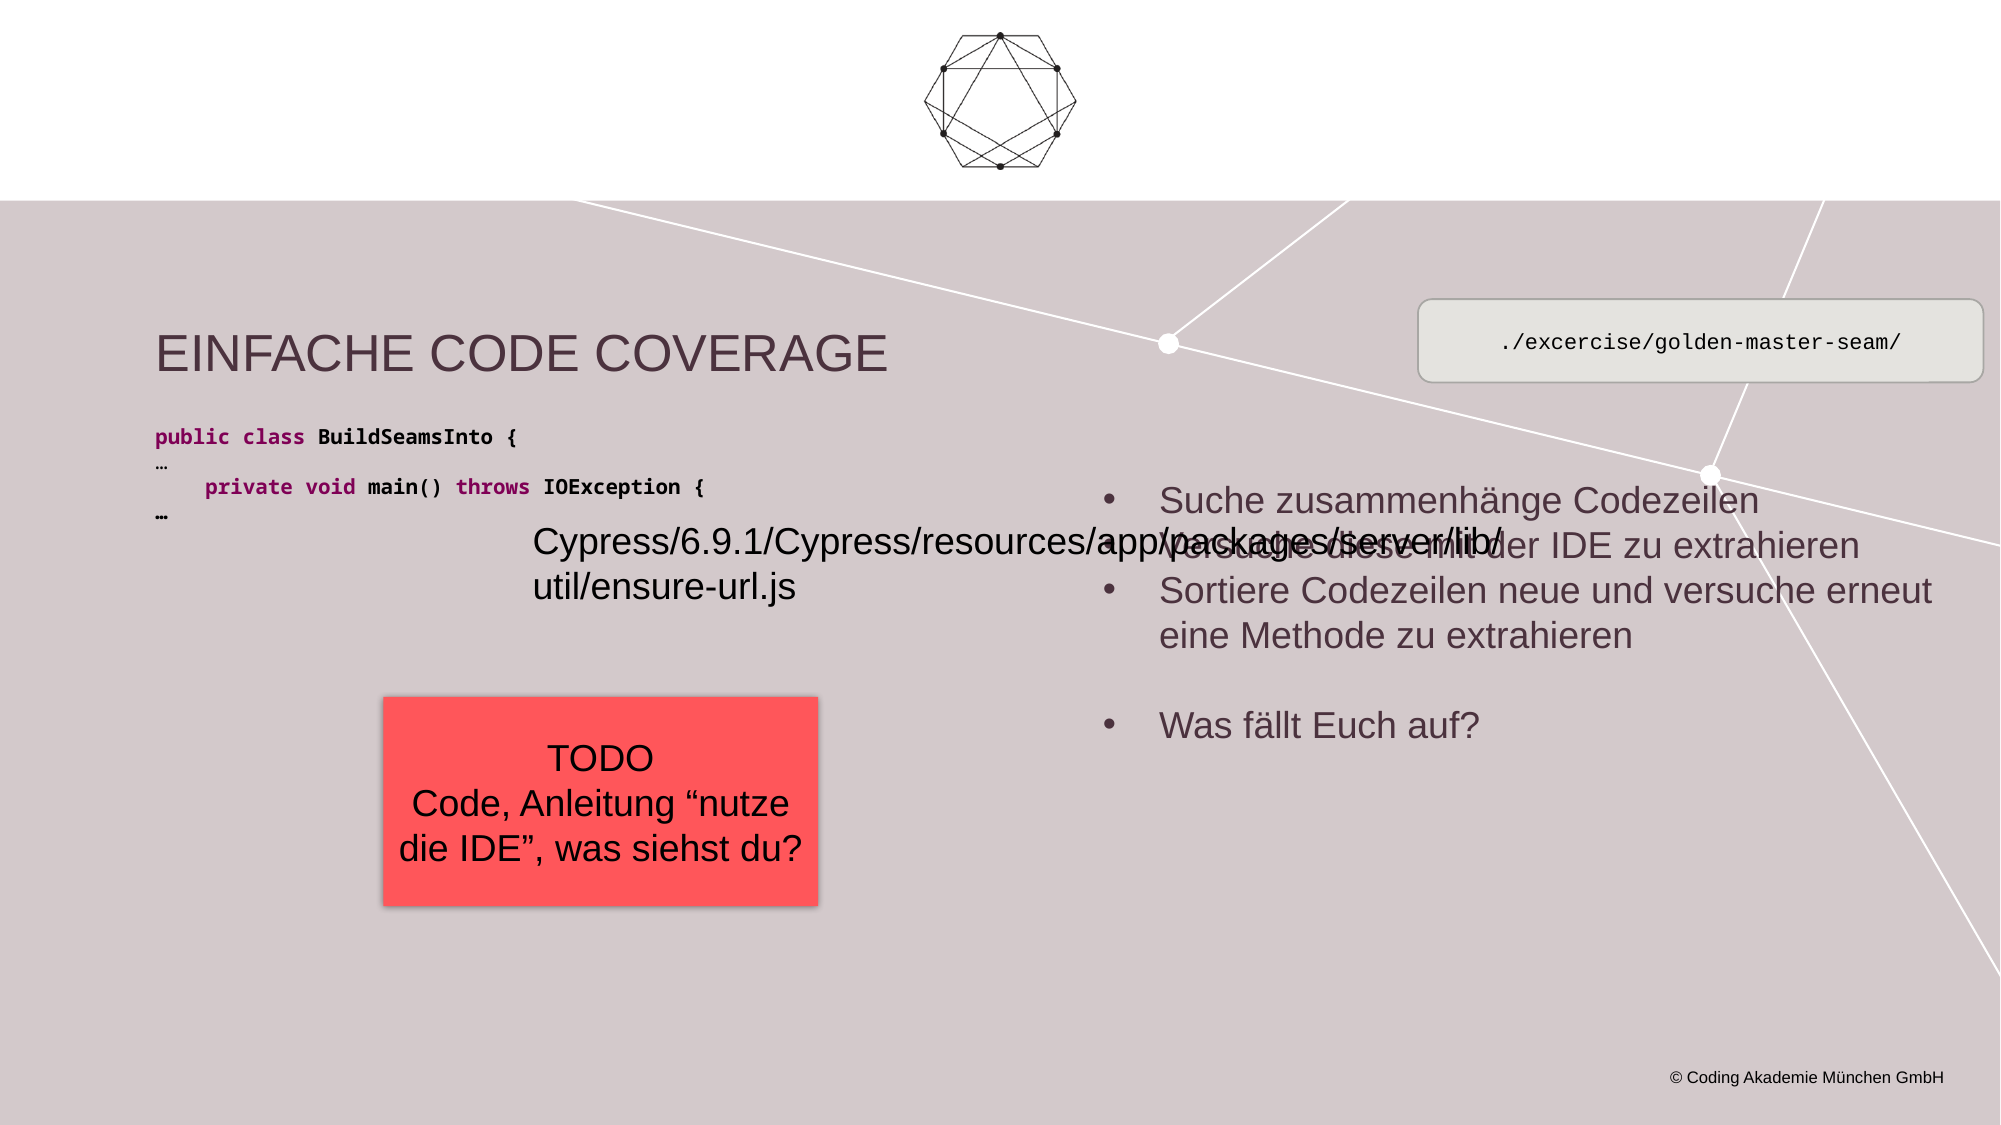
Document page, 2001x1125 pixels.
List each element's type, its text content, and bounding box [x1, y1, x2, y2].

text_box TODO Code, Anleitung “nutze die IDE”, was siehst du? [383, 696, 819, 907]
footer © Coding Akademie München GmbH [1354, 1069, 1945, 1088]
text_box ./excercise/golden-master-seam/ [1417, 298, 1985, 384]
picture [923, 32, 1077, 170]
text_box Cypress/6.9.1/Cypress/resources/app/packages/server/lib/util/ensure-url.js [517, 509, 1554, 615]
list public class BuildSeamsInto { … private void main() throws IOException { … [155, 419, 1839, 1006]
text_box Suche zusammenhänge Codezeilen Versuche diese mit der IDE zu extrahieren Sortiere Codezeilen neue und versuche erneut eine Methode zu extrahieren Was fällt Euch auf? [1102, 471, 1948, 980]
title Einfache Code Coverage [155, 319, 1426, 383]
